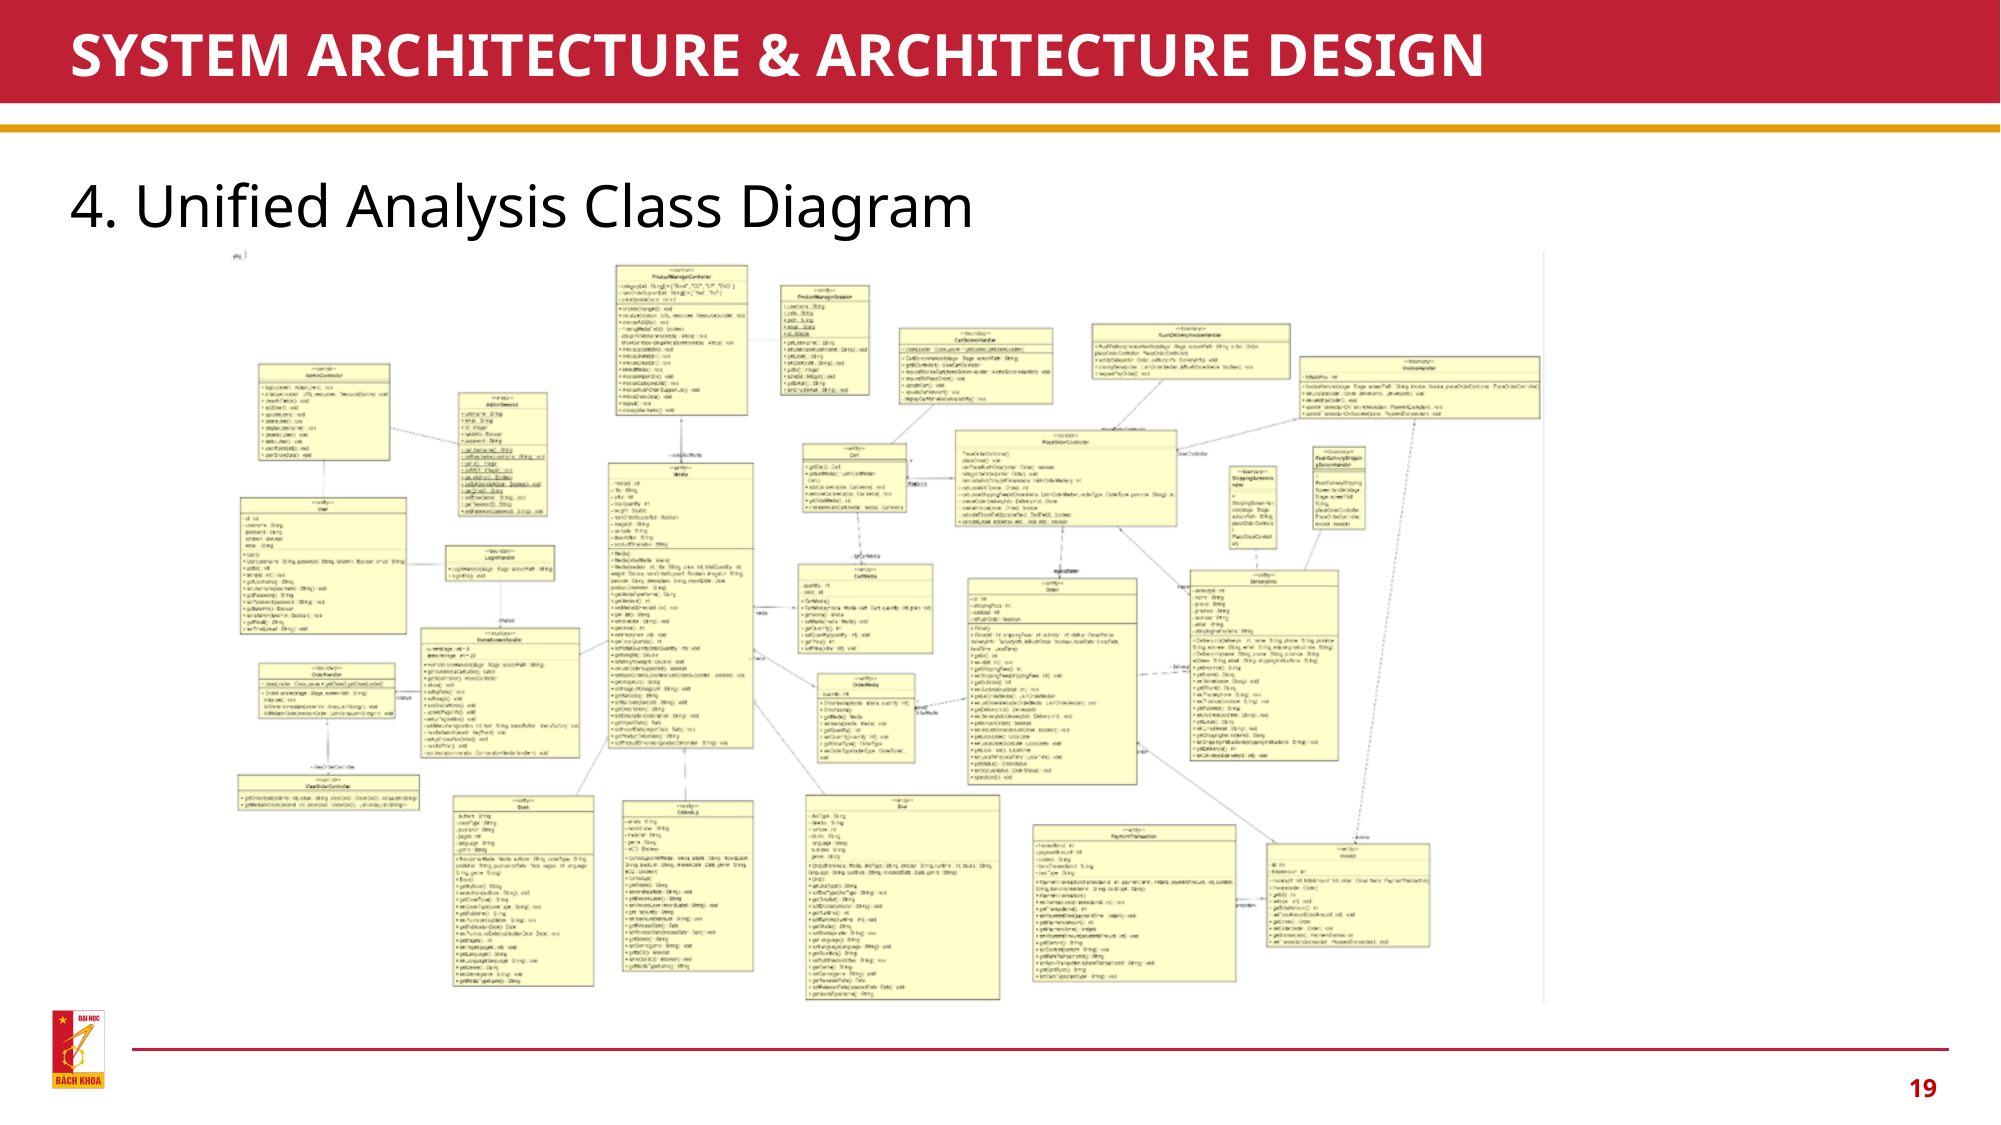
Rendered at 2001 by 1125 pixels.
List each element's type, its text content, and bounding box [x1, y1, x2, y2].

slide_number 19 [1502, 1065, 1953, 1125]
title SYSTEM ARCHITECTURE & ARCHITECTURE DESIGN [55, 18, 1945, 90]
list 4. Unified Analysis Class Diagram [55, 169, 1997, 1059]
picture [0, 0, 2001, 1125]
